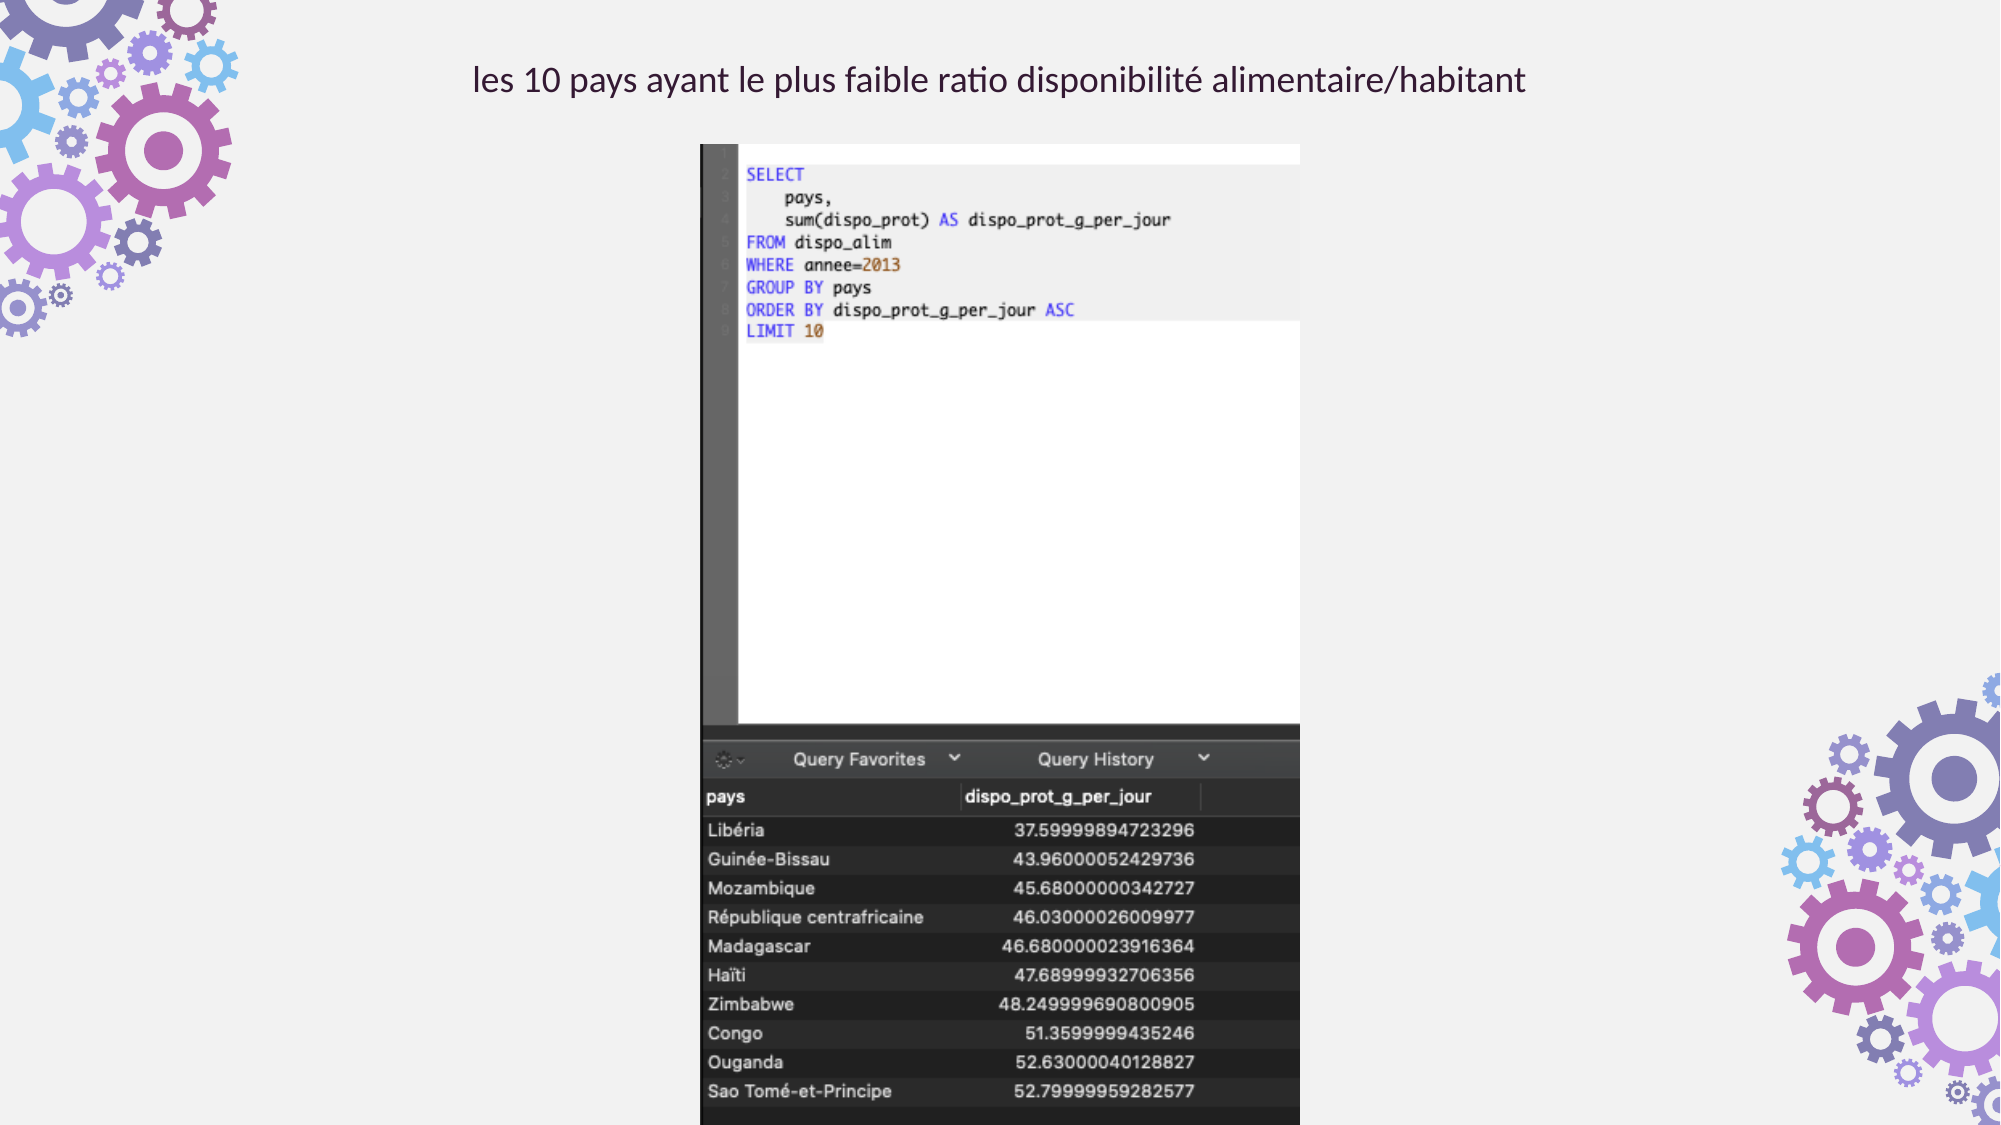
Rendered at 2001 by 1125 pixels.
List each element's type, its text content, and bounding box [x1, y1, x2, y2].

text_box les 10 pays ayant le plus faible ratio disponibilité alimentaire/habitant [435, 48, 1565, 108]
picture [700, 144, 1300, 1125]
